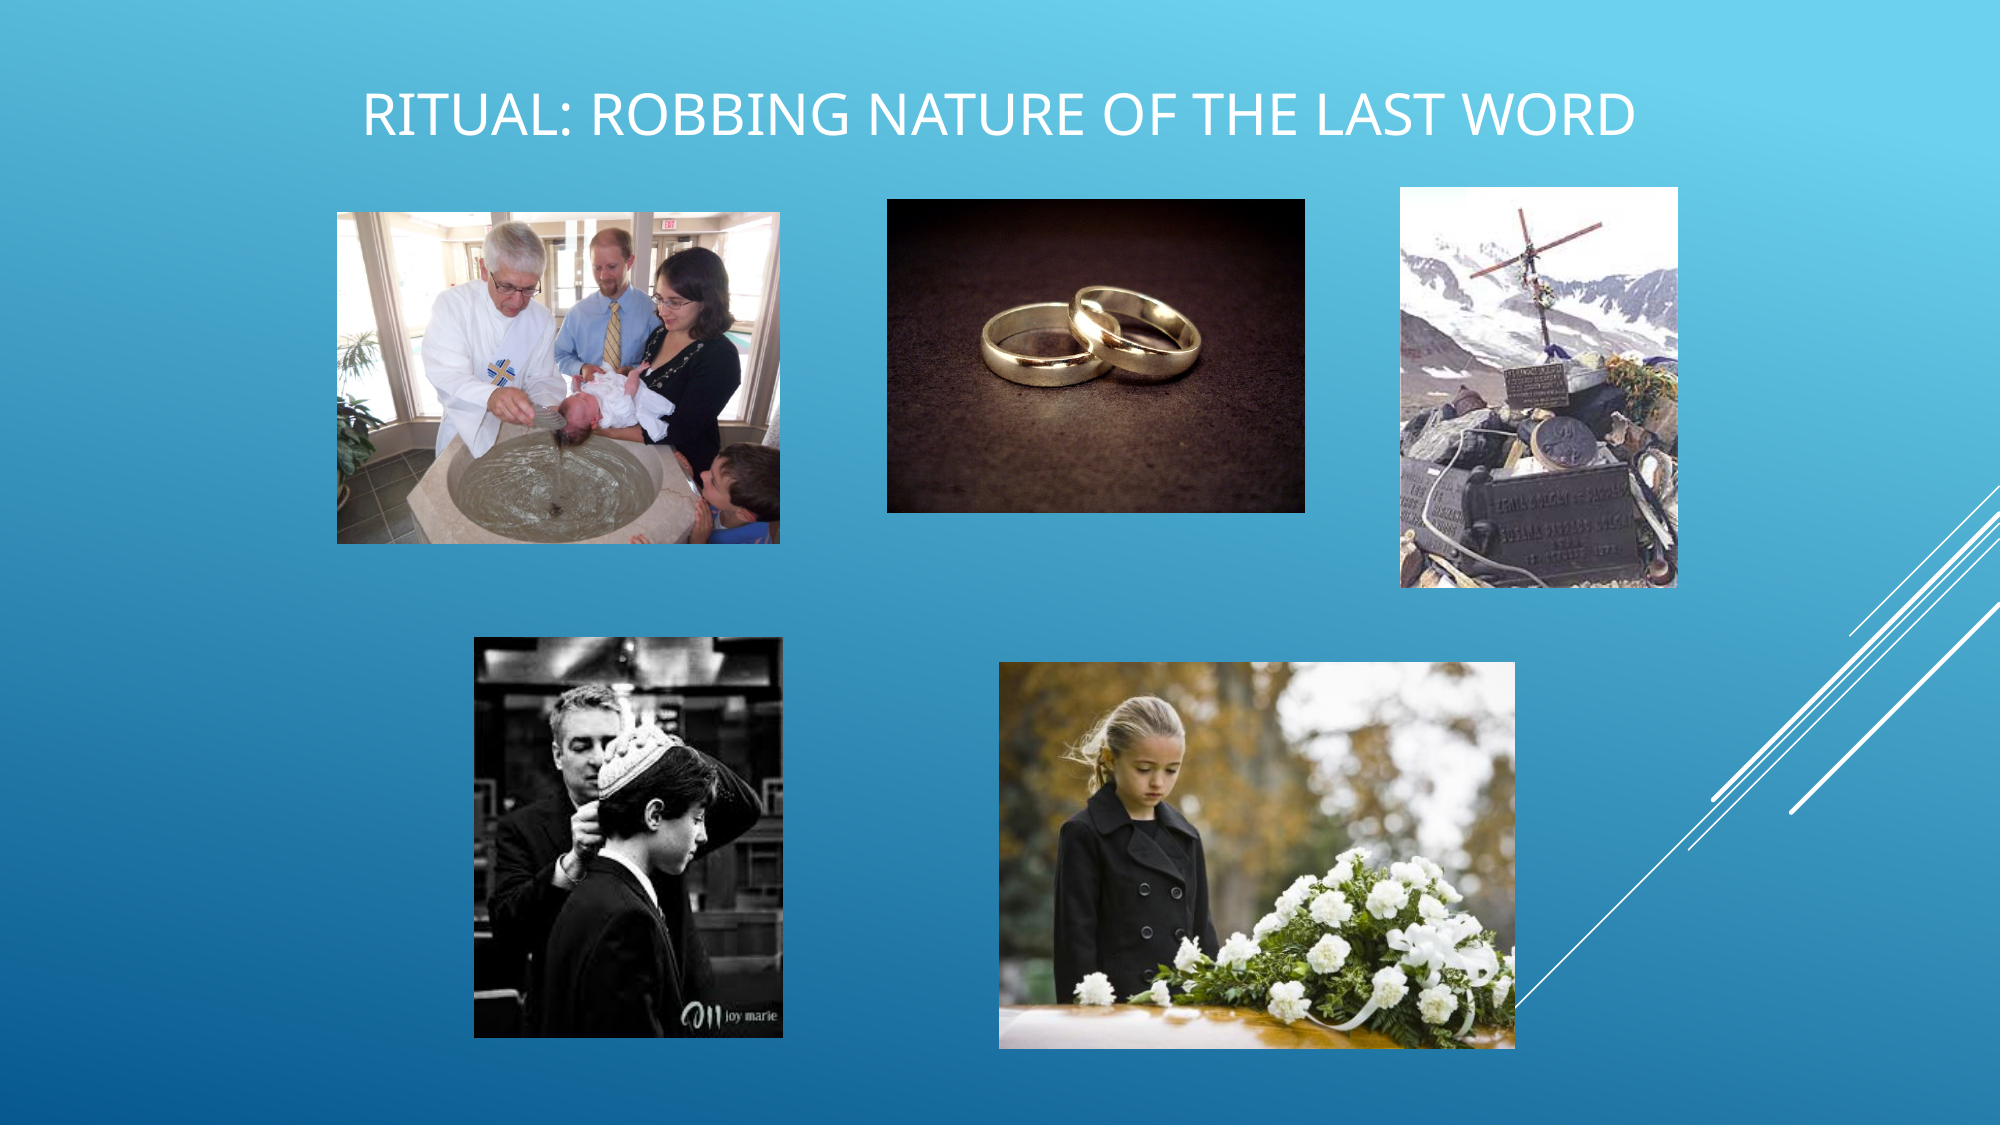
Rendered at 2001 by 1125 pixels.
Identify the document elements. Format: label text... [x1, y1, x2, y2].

picture [474, 637, 783, 1038]
picture [999, 662, 1515, 1049]
title Ritual: Robbing nature of the last word [324, 62, 1675, 163]
picture [1399, 187, 1678, 588]
picture [337, 212, 780, 544]
picture [887, 199, 1305, 513]
